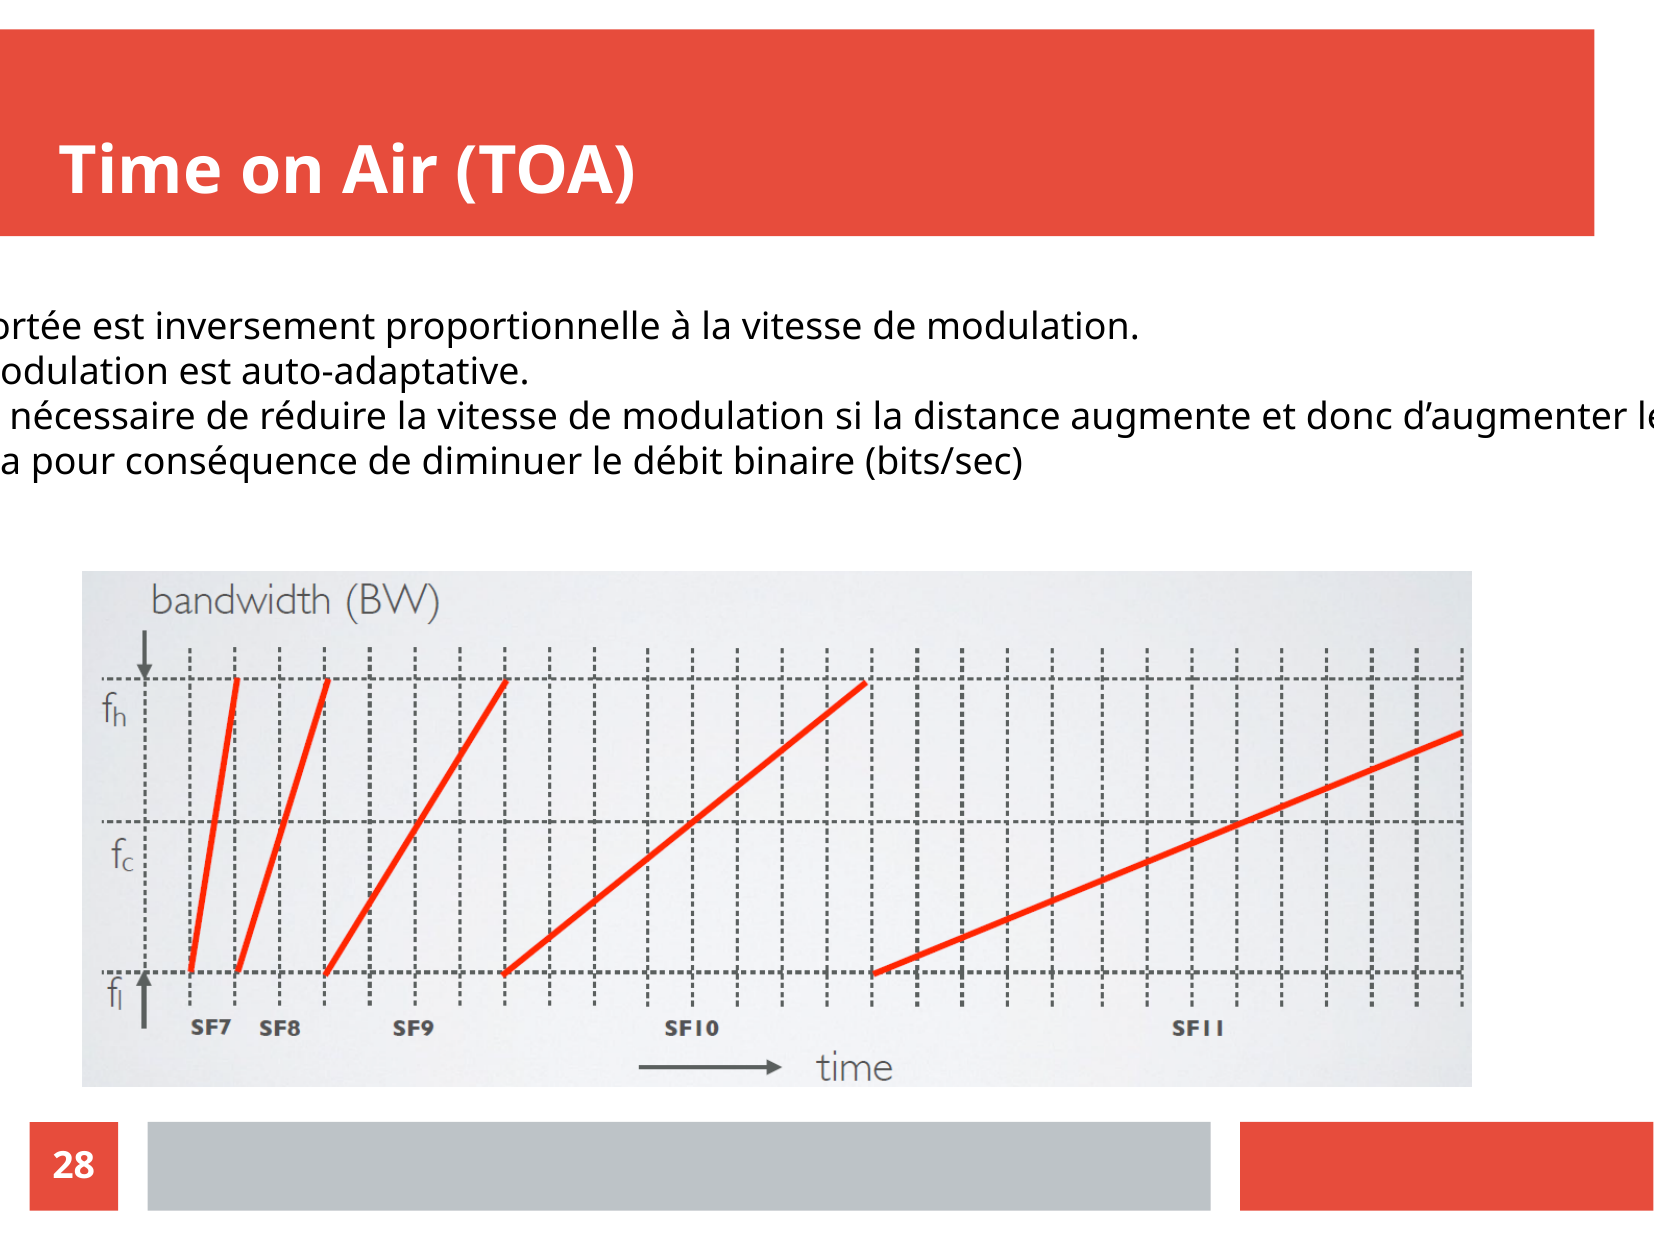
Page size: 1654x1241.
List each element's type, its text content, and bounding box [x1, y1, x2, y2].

text_box La portée est inversement proportionnelle à la vitesse de modulation. La modulation est auto-adaptative. Il est nécessaire de réduire la vitesse de modulation si la distance augmente et donc d’augmenter le TOA. Cela a pour conséquence de diminuer le débit binaire (bits/sec) [0, 295, 1654, 490]
picture [82, 570, 1472, 1087]
title Time on Air (TOA) [59, 59, 1595, 207]
slide_number 28 [29, 1122, 119, 1211]
